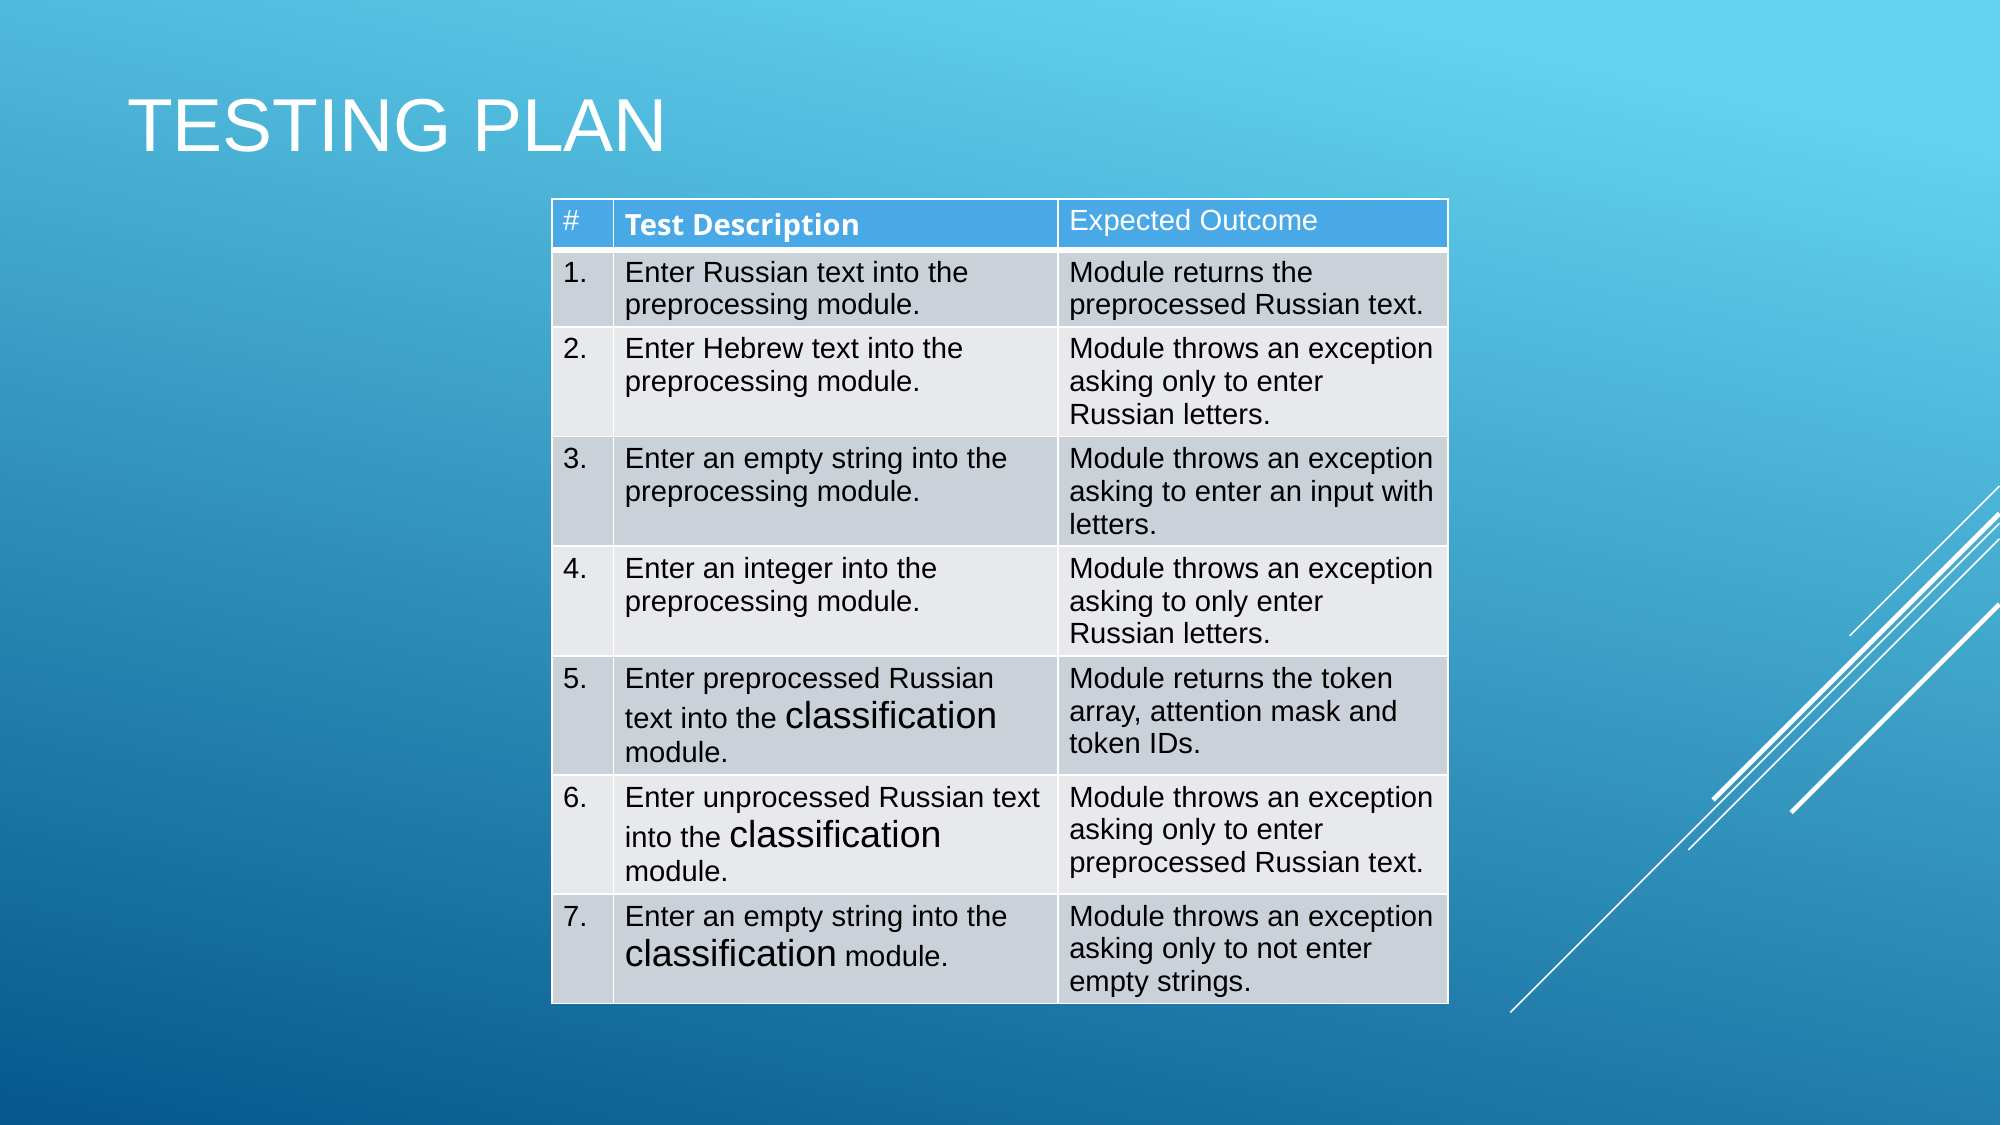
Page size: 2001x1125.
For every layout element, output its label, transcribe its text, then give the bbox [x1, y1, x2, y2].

table_header Expected Outcome [1059, 200, 1447, 247]
table_cell Enter Hebrew text into the preprocessing module. [614, 328, 1057, 436]
table_cell 2. [553, 328, 613, 436]
table_cell 6. [553, 776, 613, 893]
table_cell 3. [553, 437, 613, 545]
table_cell Enter an empty string into the preprocessing module. [614, 437, 1057, 545]
table_cell Module throws an exception asking to enter an input with letters. [1059, 437, 1447, 545]
title TESTING PLAN [112, 42, 1513, 290]
table_cell Module returns the token array, attention mask and token IDs. [1059, 657, 1447, 774]
table_cell 4. [553, 547, 613, 655]
table_cell Enter Russian text into the preprocessing module. [614, 253, 1057, 326]
table_header # [553, 200, 613, 247]
table_cell Module throws an exception asking to only enter Russian letters. [1059, 547, 1447, 655]
table_cell Enter an empty string into the classification module. [614, 895, 1057, 1003]
table_cell Module throws an exception asking only to enter Russian letters. [1059, 328, 1447, 436]
table_cell 1. [553, 253, 613, 326]
table_cell Module returns the preprocessed Russian text. [1059, 253, 1447, 326]
table_cell 7. [553, 895, 613, 1003]
table_cell Enter unprocessed Russian text into the classification module. [614, 776, 1057, 893]
table_cell Enter an integer into the preprocessing module. [614, 547, 1057, 655]
table_header Test Description [614, 200, 1057, 247]
table_cell Module throws an exception asking only to enter preprocessed Russian text. [1059, 776, 1447, 893]
table_cell Enter preprocessed Russian text into the classification module. [614, 657, 1057, 774]
table_cell 5. [553, 657, 613, 774]
table_cell Module throws an exception asking only to not enter empty strings. [1059, 895, 1447, 1003]
